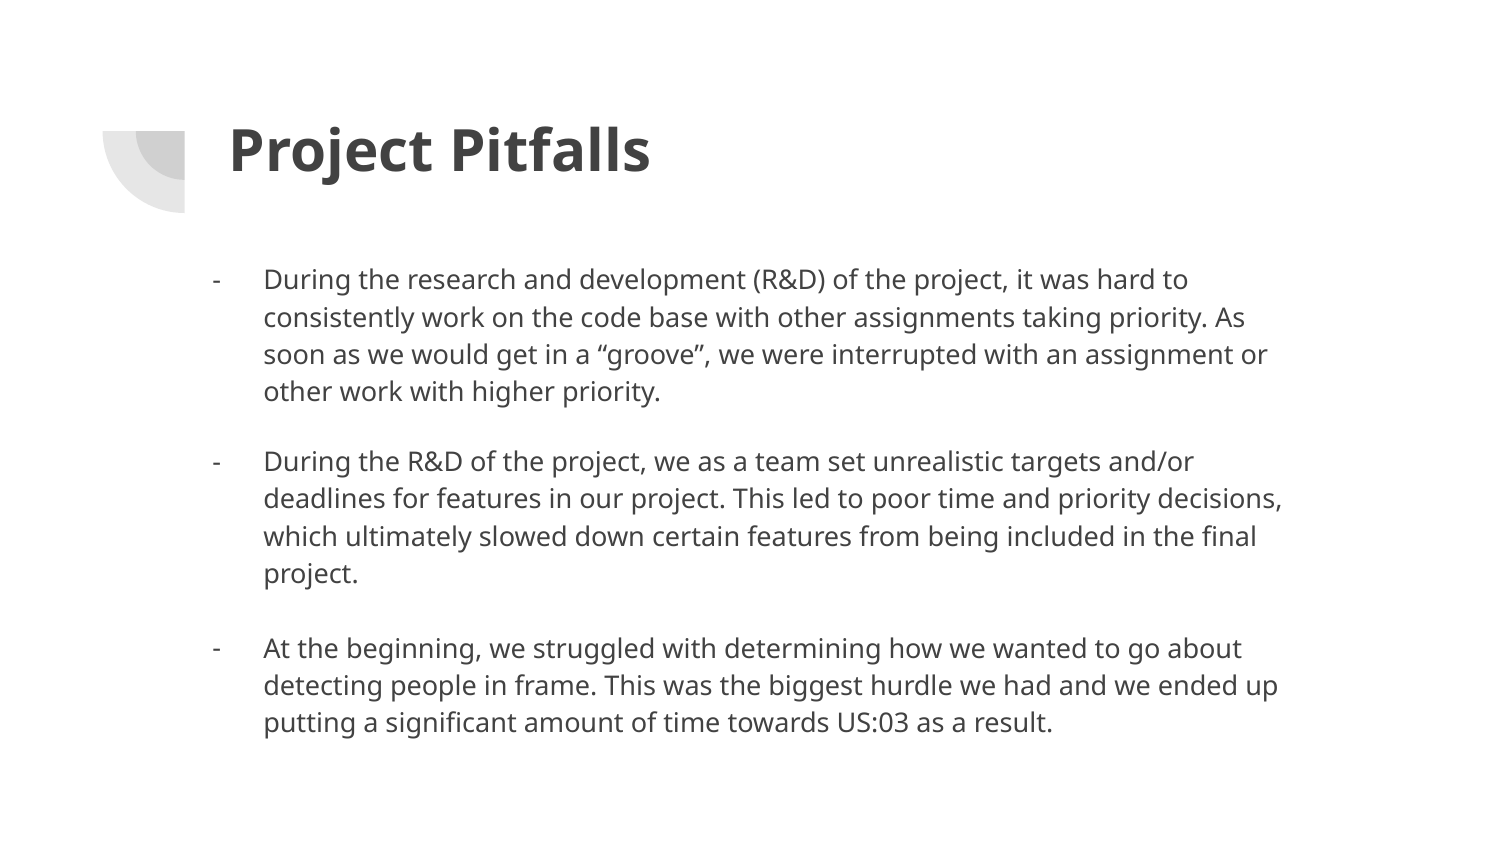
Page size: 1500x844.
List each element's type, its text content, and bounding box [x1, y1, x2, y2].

title Project Pitfalls [213, 98, 1368, 263]
list During the research and development (R&D) of the project, it was hard to consistently work on the code base with other assignments taking priority. As soon as we would get in a “groove”, we were interrupted with an assignment or other work with higher priority. During the R&D of the project, we as a team set unrealistic targets and/or deadlines for features in our project. This led to poor time and priority decisions, which ultimately slowed down certain features from being included in the final project. At the beginning, we struggled with determining how we wanted to go about detecting people in frame. This was the biggest hurdle we had and we ended up putting a significant amount of time towards US:03 as a result. [173, 242, 1327, 756]
